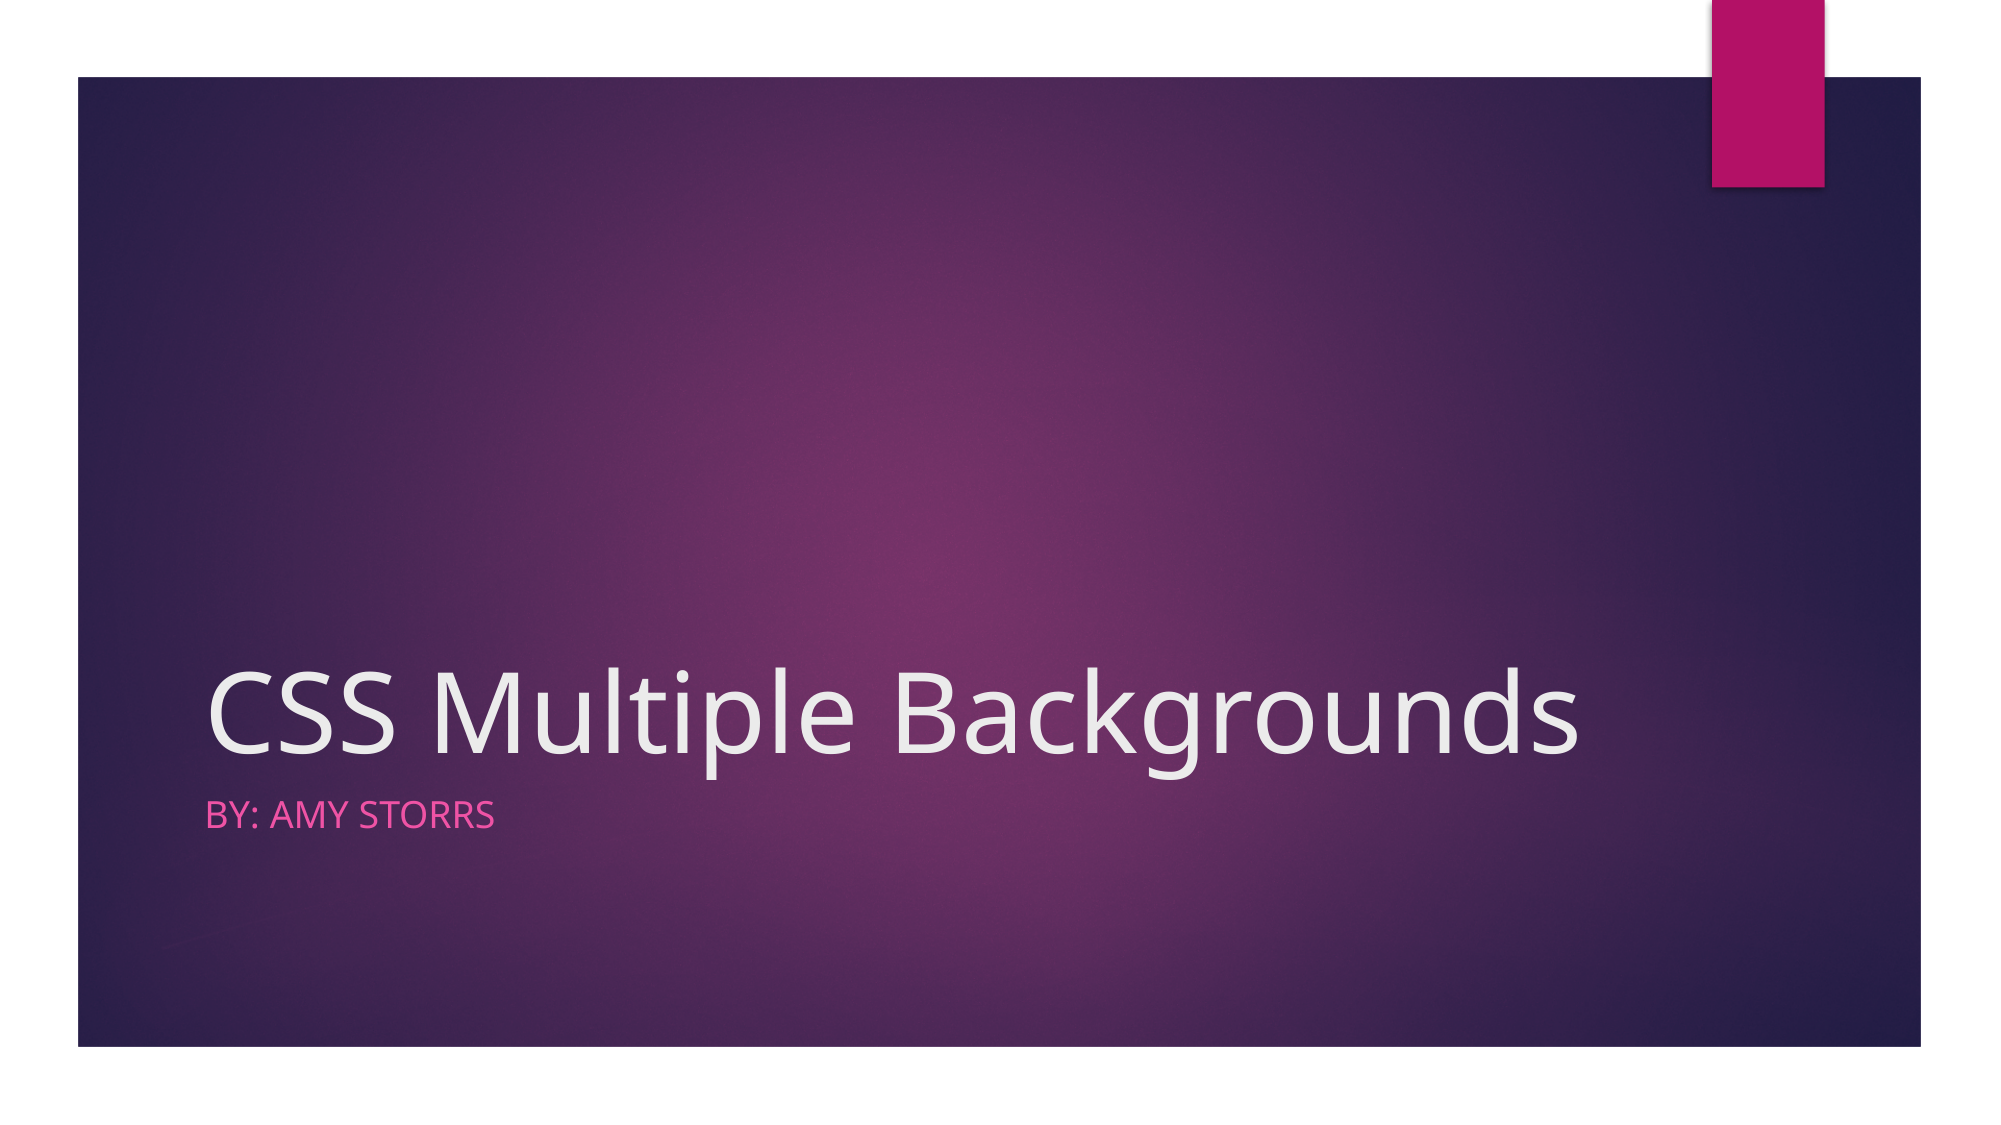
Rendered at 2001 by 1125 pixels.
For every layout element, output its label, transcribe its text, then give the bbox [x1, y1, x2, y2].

subtitle BY: Amy Storrs [189, 783, 1638, 925]
title CSS Multiple Backgrounds [189, 344, 1638, 783]
